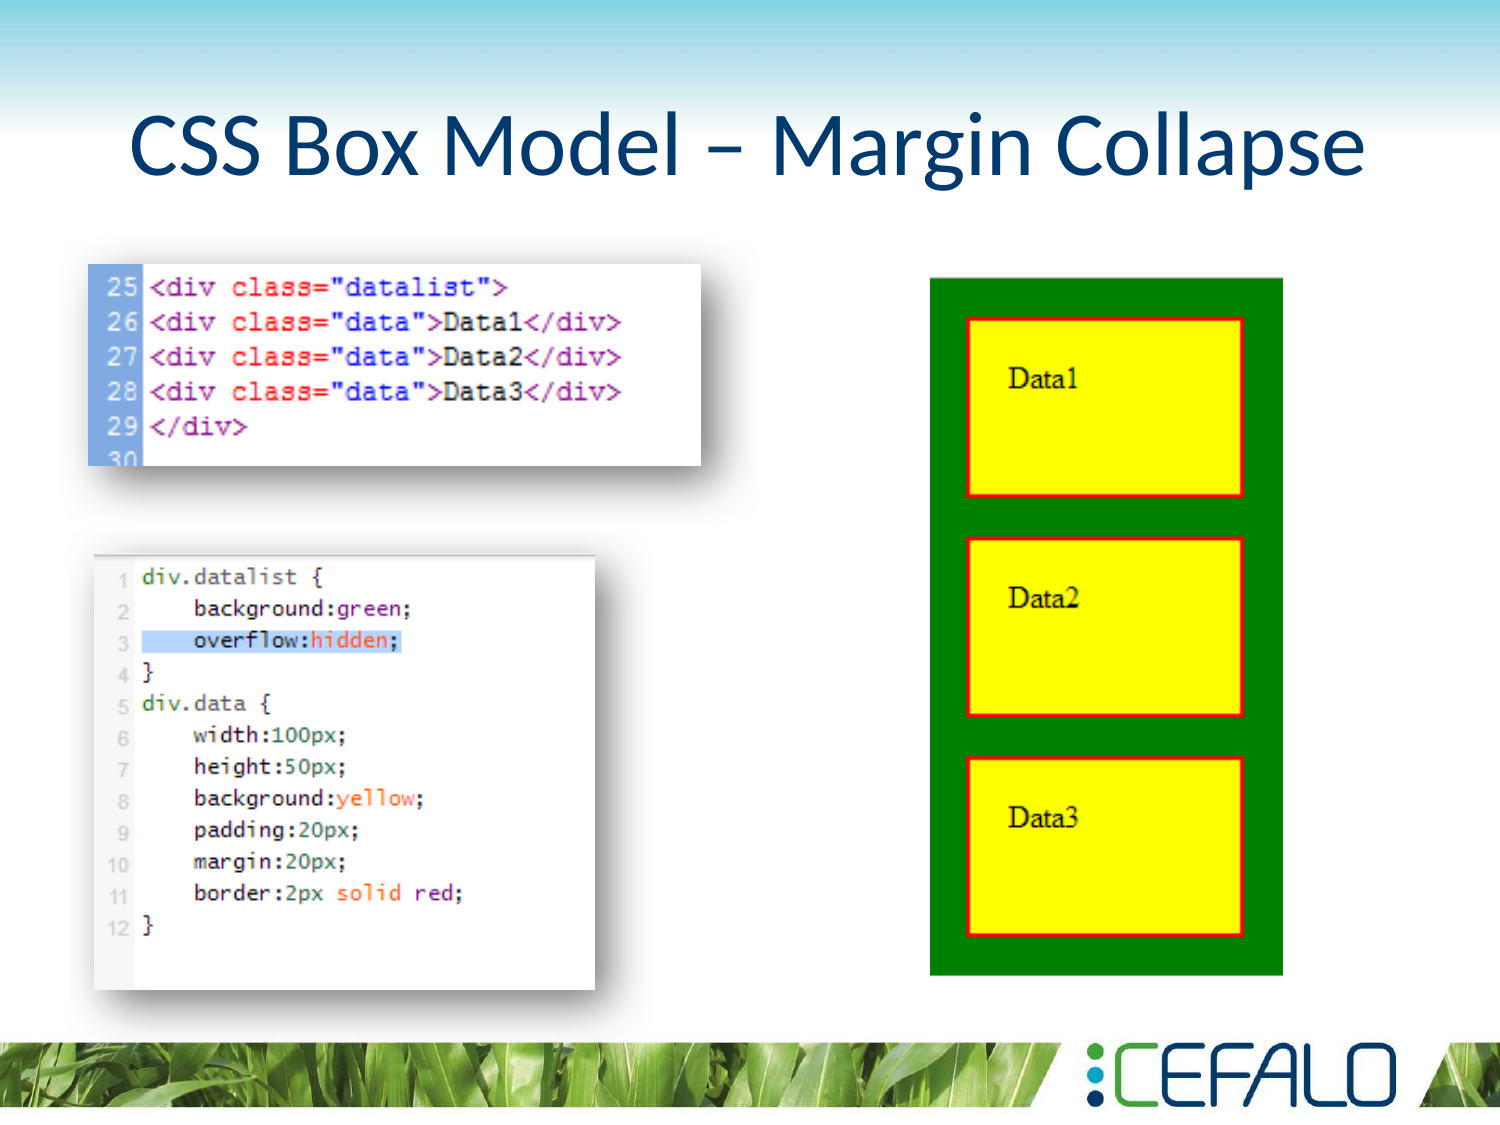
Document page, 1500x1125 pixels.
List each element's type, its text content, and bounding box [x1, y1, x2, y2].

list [88, 264, 702, 467]
title CSS Box Model – Margin Collapse [75, 45, 1425, 233]
picture [0, 0, 1500, 1125]
